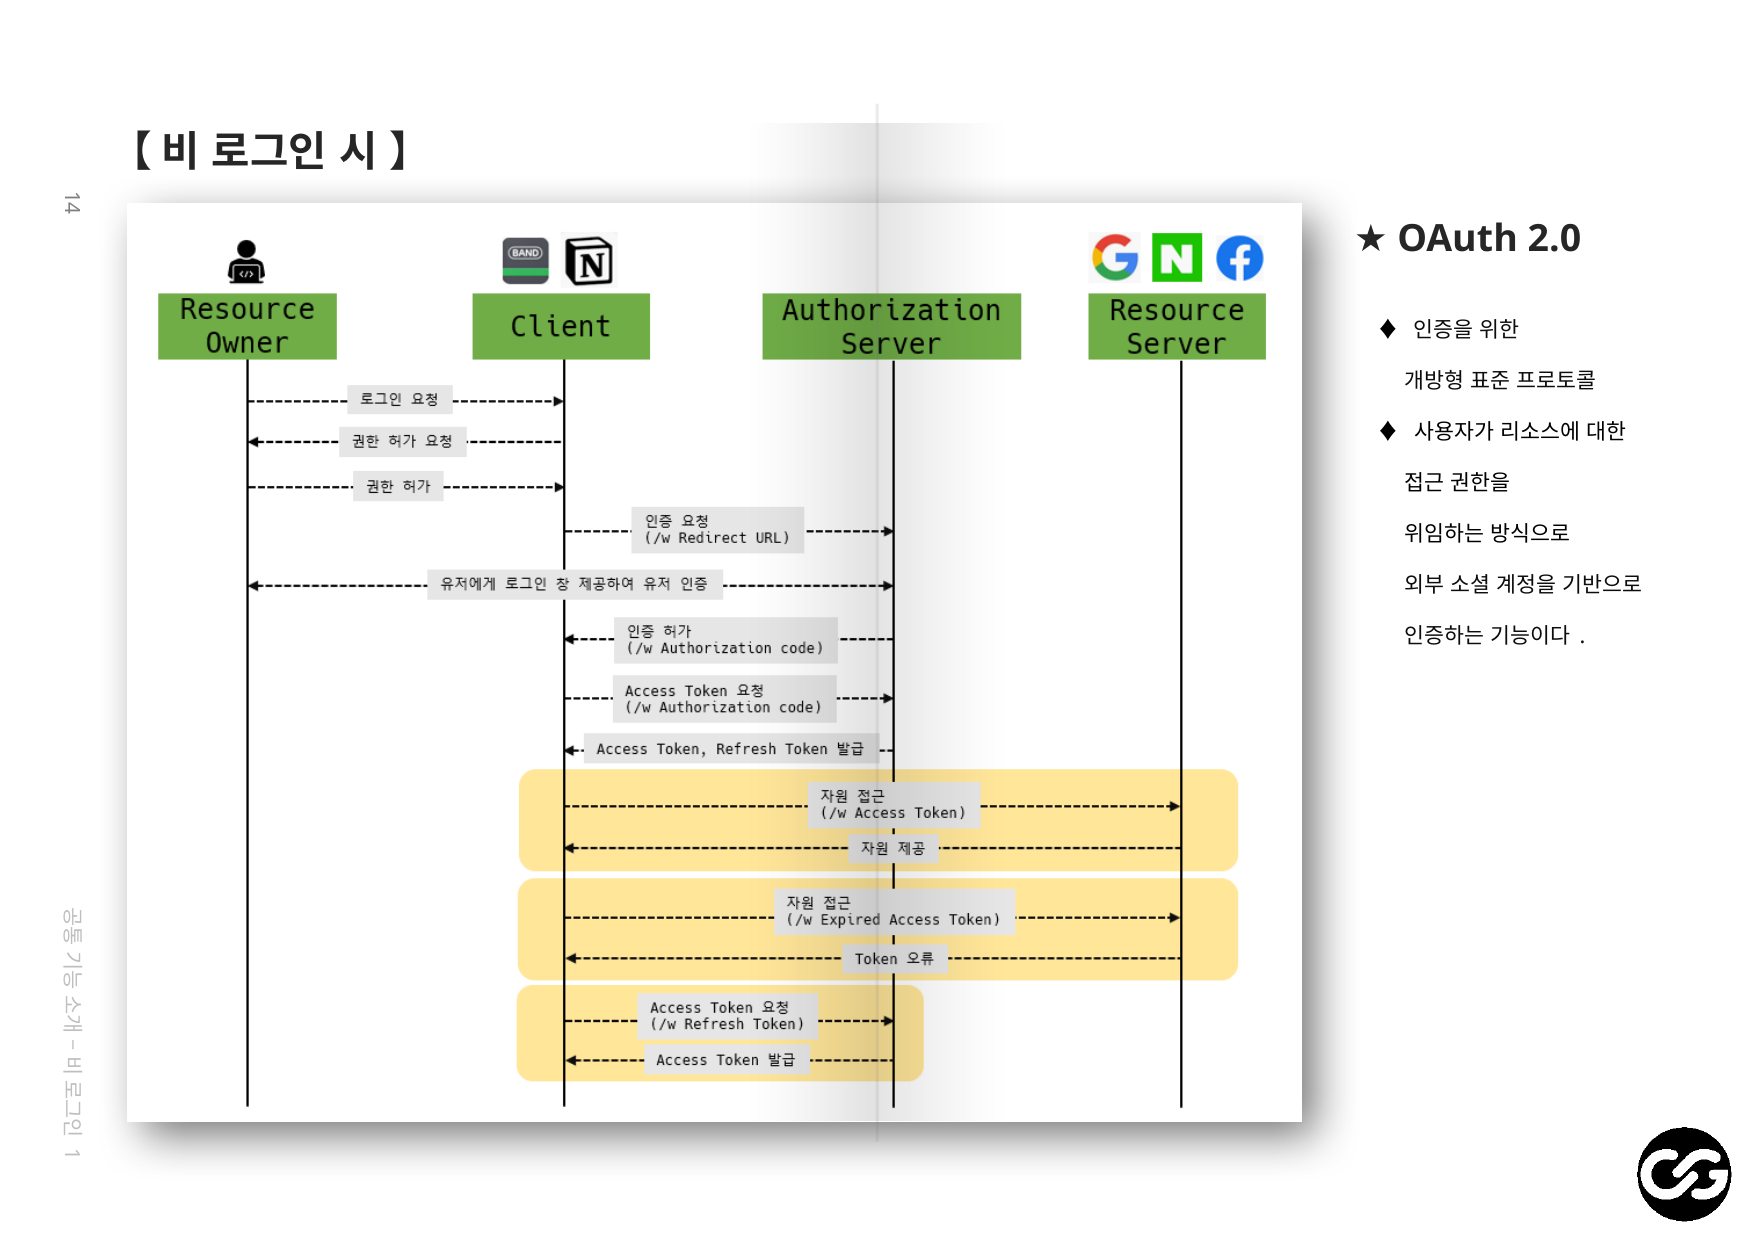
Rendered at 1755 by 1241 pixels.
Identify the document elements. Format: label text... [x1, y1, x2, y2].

text_box 공통 기능 소개 – 비 로그인 1 [53, 893, 94, 1176]
text_box 14 [53, 176, 94, 230]
text_box ★ OAuth 2.0 [1339, 206, 1597, 267]
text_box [743, 102, 1012, 1142]
text_box 【 비 로그인 시 】 [95, 117, 446, 183]
picture [127, 203, 743, 1122]
text_box ♦ 인증을 위한 개방형 표준 프로토콜 ♦ 사용자가 리소스에 대한 접근 권한을 위임하는 방식으로 외부 소셜 계정을 기반으로 인증하는 기능이다. [1362, 282, 1664, 656]
picture [1012, 203, 1302, 1122]
picture [1635, 1126, 1732, 1223]
